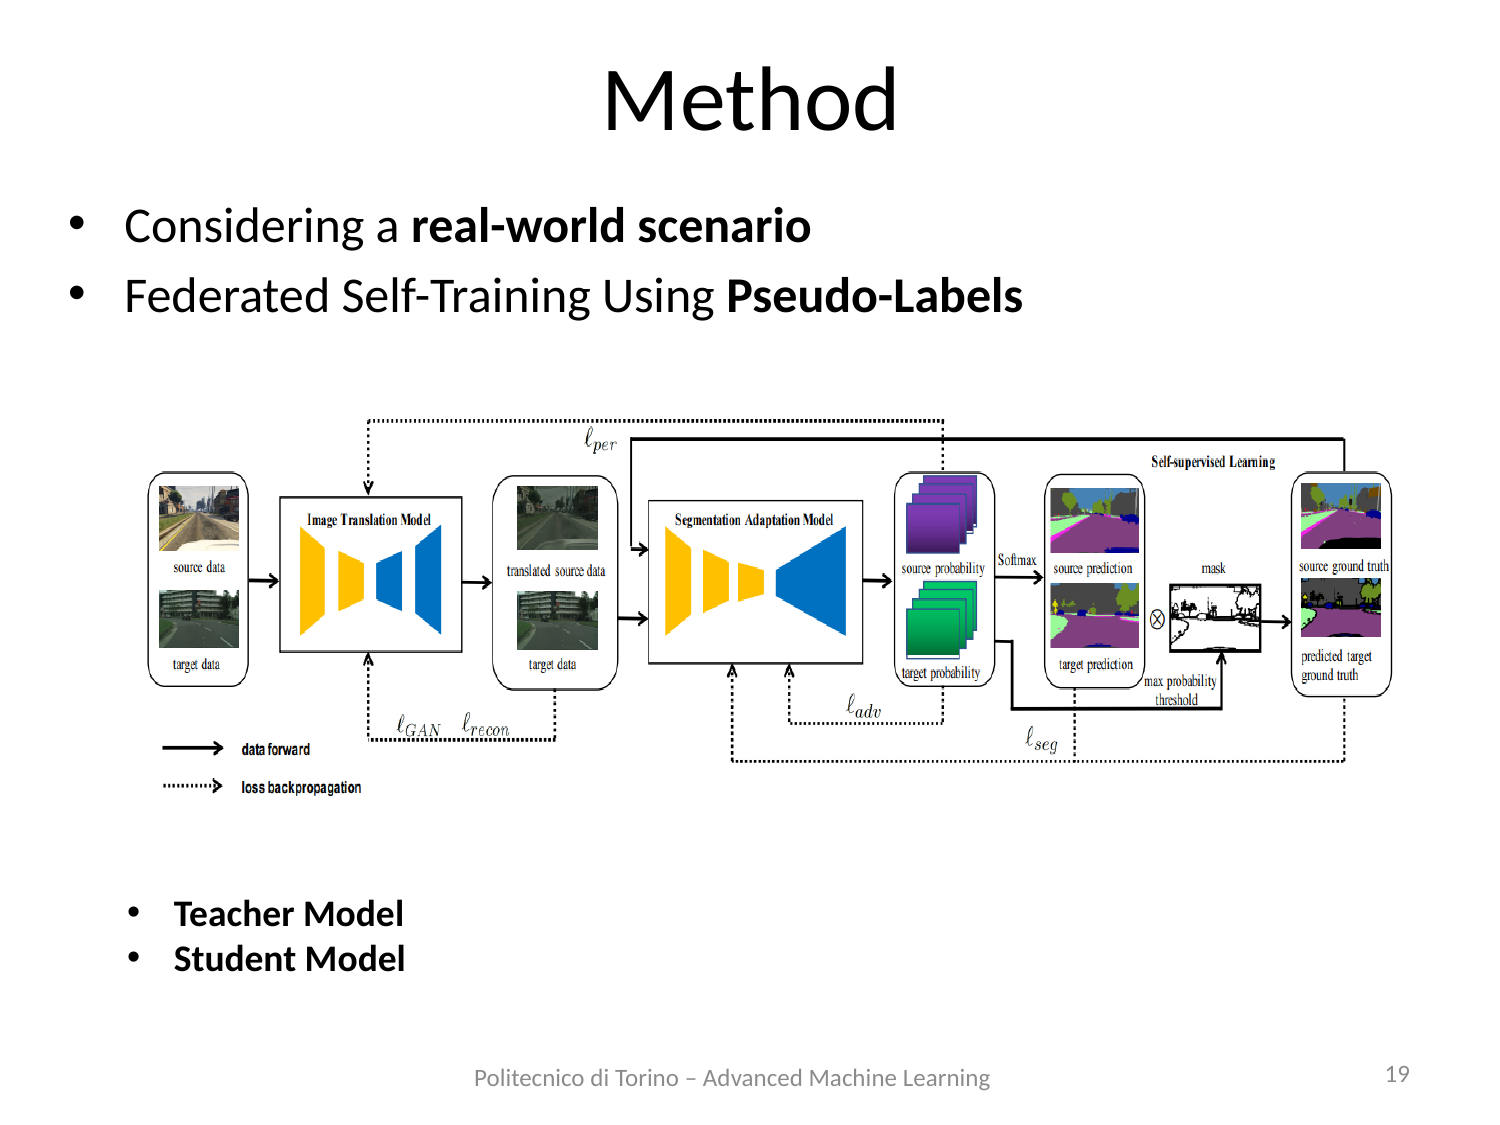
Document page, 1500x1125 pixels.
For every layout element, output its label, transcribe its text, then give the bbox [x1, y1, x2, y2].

footer Politecnico di Torino – Advanced Machine Learning [431, 1046, 1035, 1107]
text_box Teacher Model Student Model [112, 881, 422, 987]
title Method [76, 0, 1427, 188]
picture [63, 337, 1458, 811]
slide_number 19 [1074, 1042, 1425, 1103]
list Considering a real-world scenario Federated Self-Training Using Pseudo-Labels [53, 184, 1404, 955]
